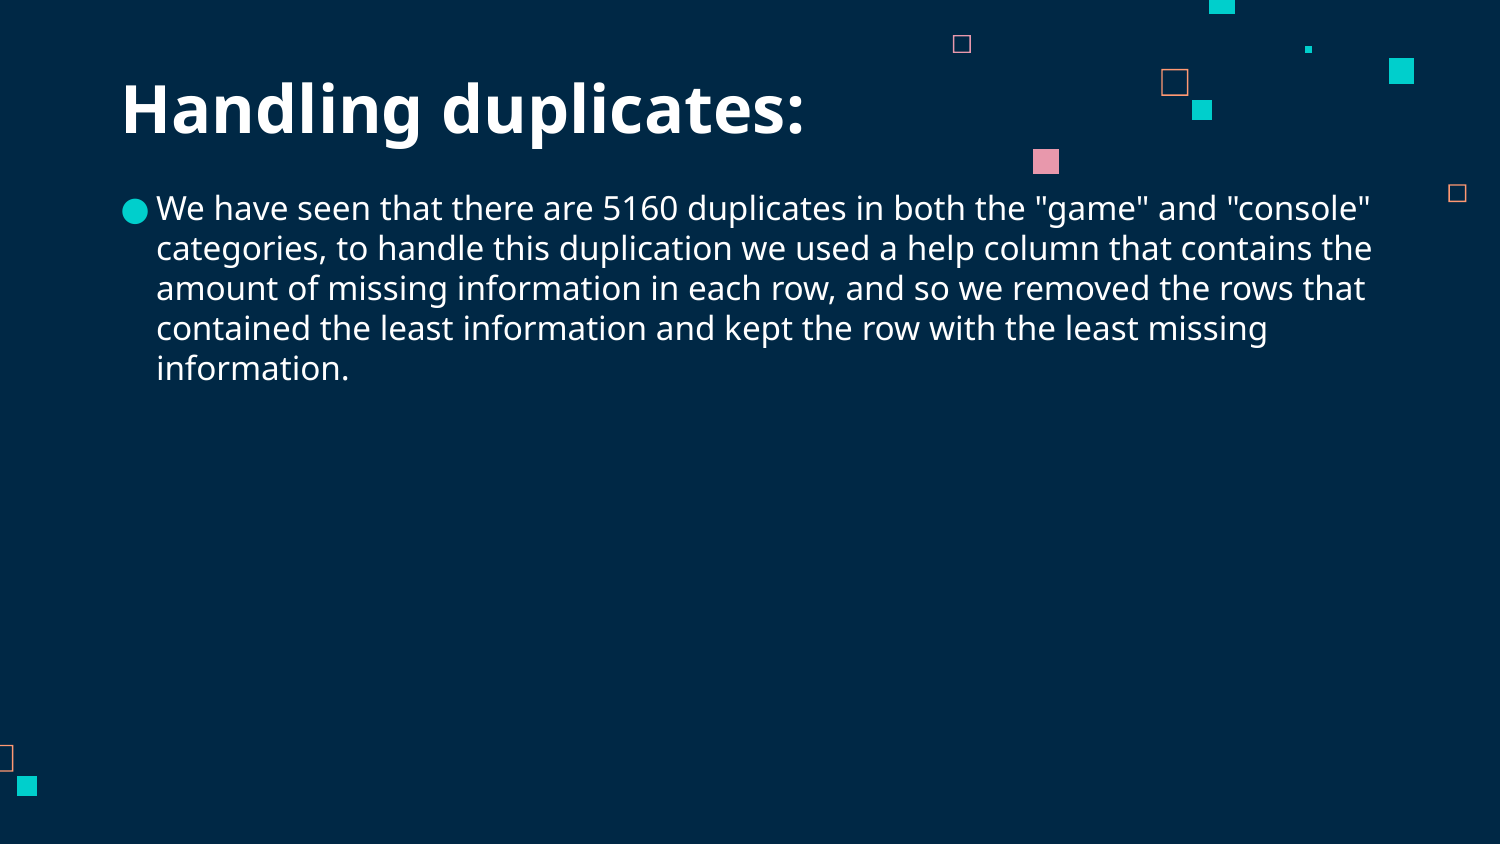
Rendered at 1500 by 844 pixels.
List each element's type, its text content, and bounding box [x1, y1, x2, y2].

list We have seen that there are 5160 duplicates in both the "game" and "console" categories, to handle this duplication we used a help column that contains the amount of missing information in each row, and so we removed the rows that contained the least information and kept the row with the least missing information. [101, 172, 1439, 794]
title Handling duplicates: [101, 67, 1439, 163]
